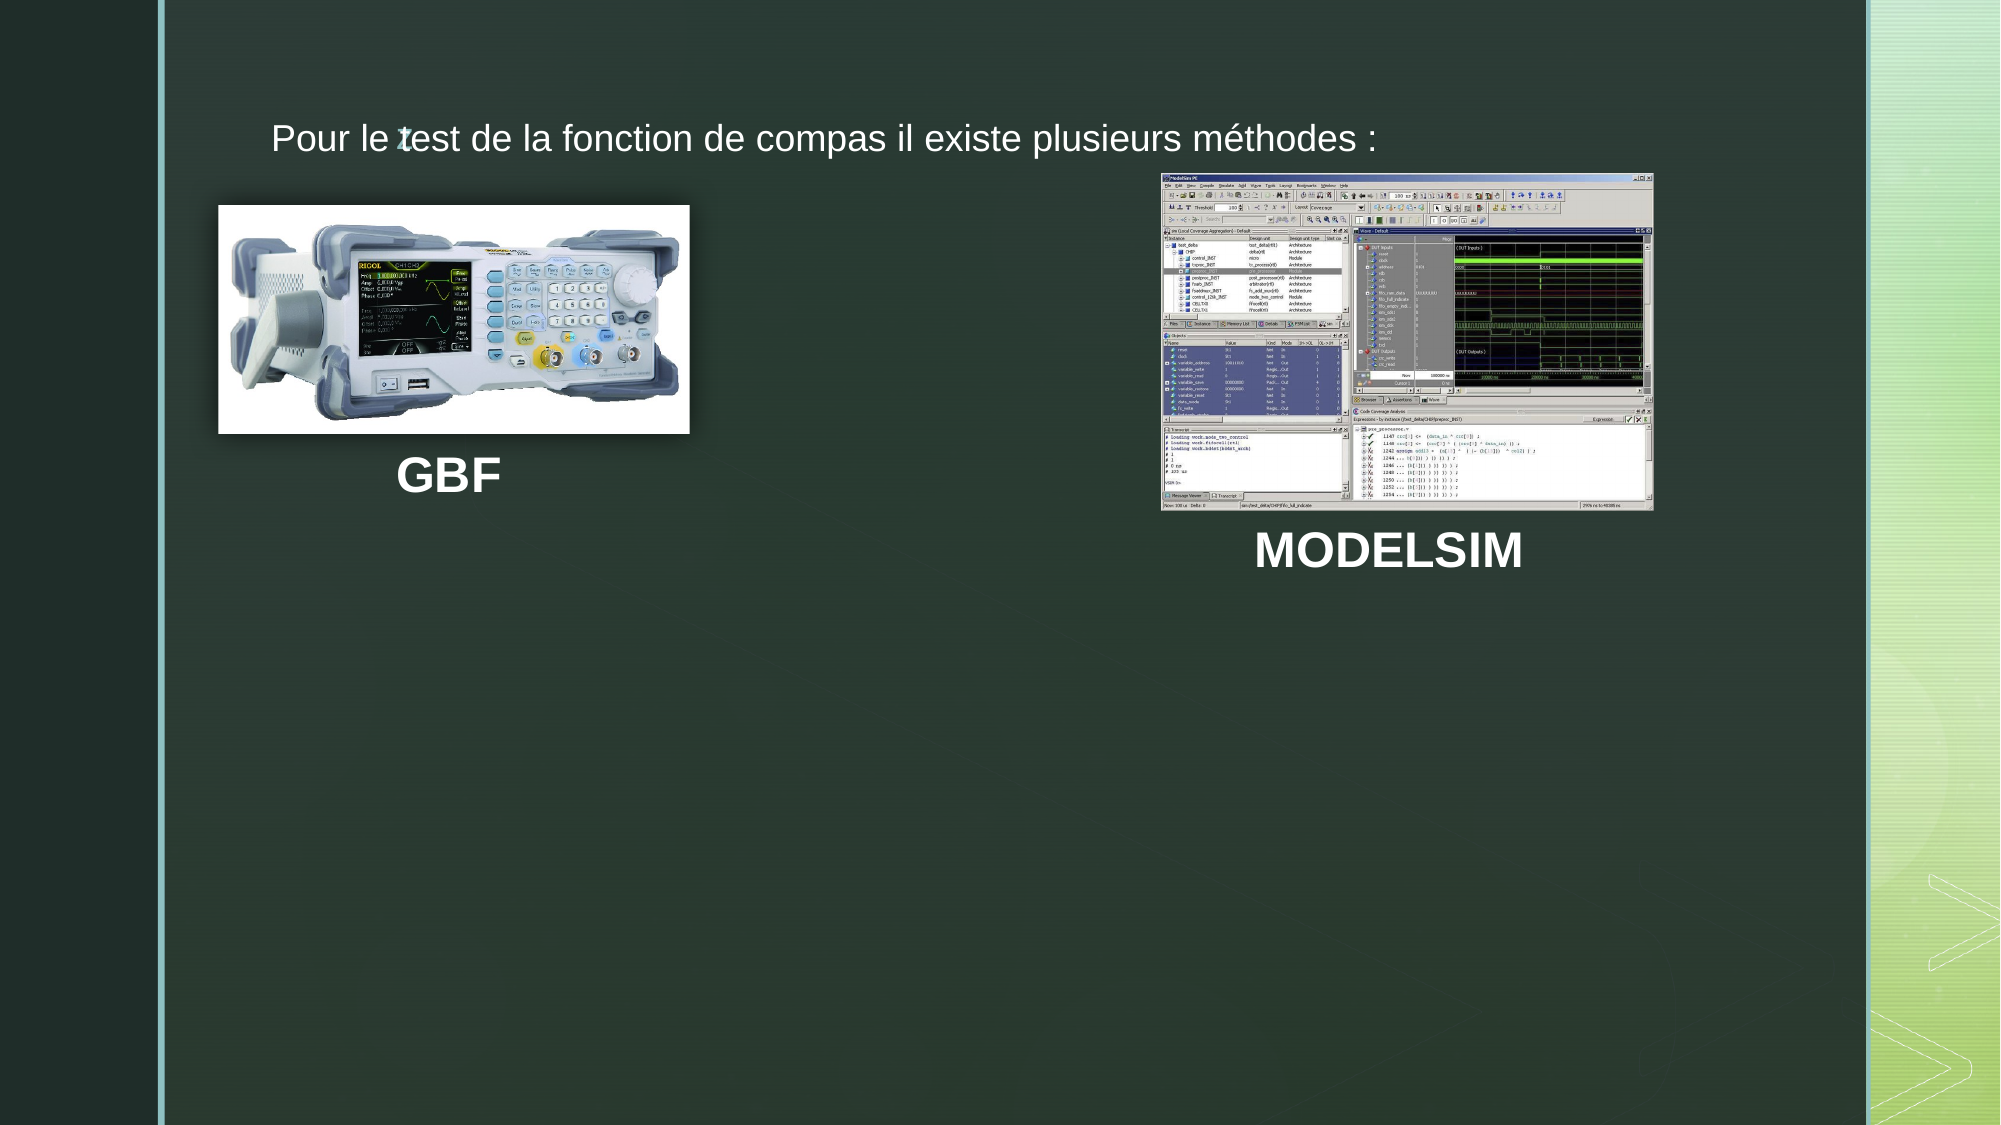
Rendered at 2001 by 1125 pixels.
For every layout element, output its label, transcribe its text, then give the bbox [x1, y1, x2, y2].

text_box MODELSIM [1239, 511, 1576, 585]
picture [1871, 0, 2001, 1125]
text_box Pour le test de la fonction de compas il existe plusieurs méthodes : [256, 106, 1433, 166]
picture [218, 205, 690, 434]
text_box GBF [381, 434, 527, 510]
picture [1160, 172, 1654, 511]
